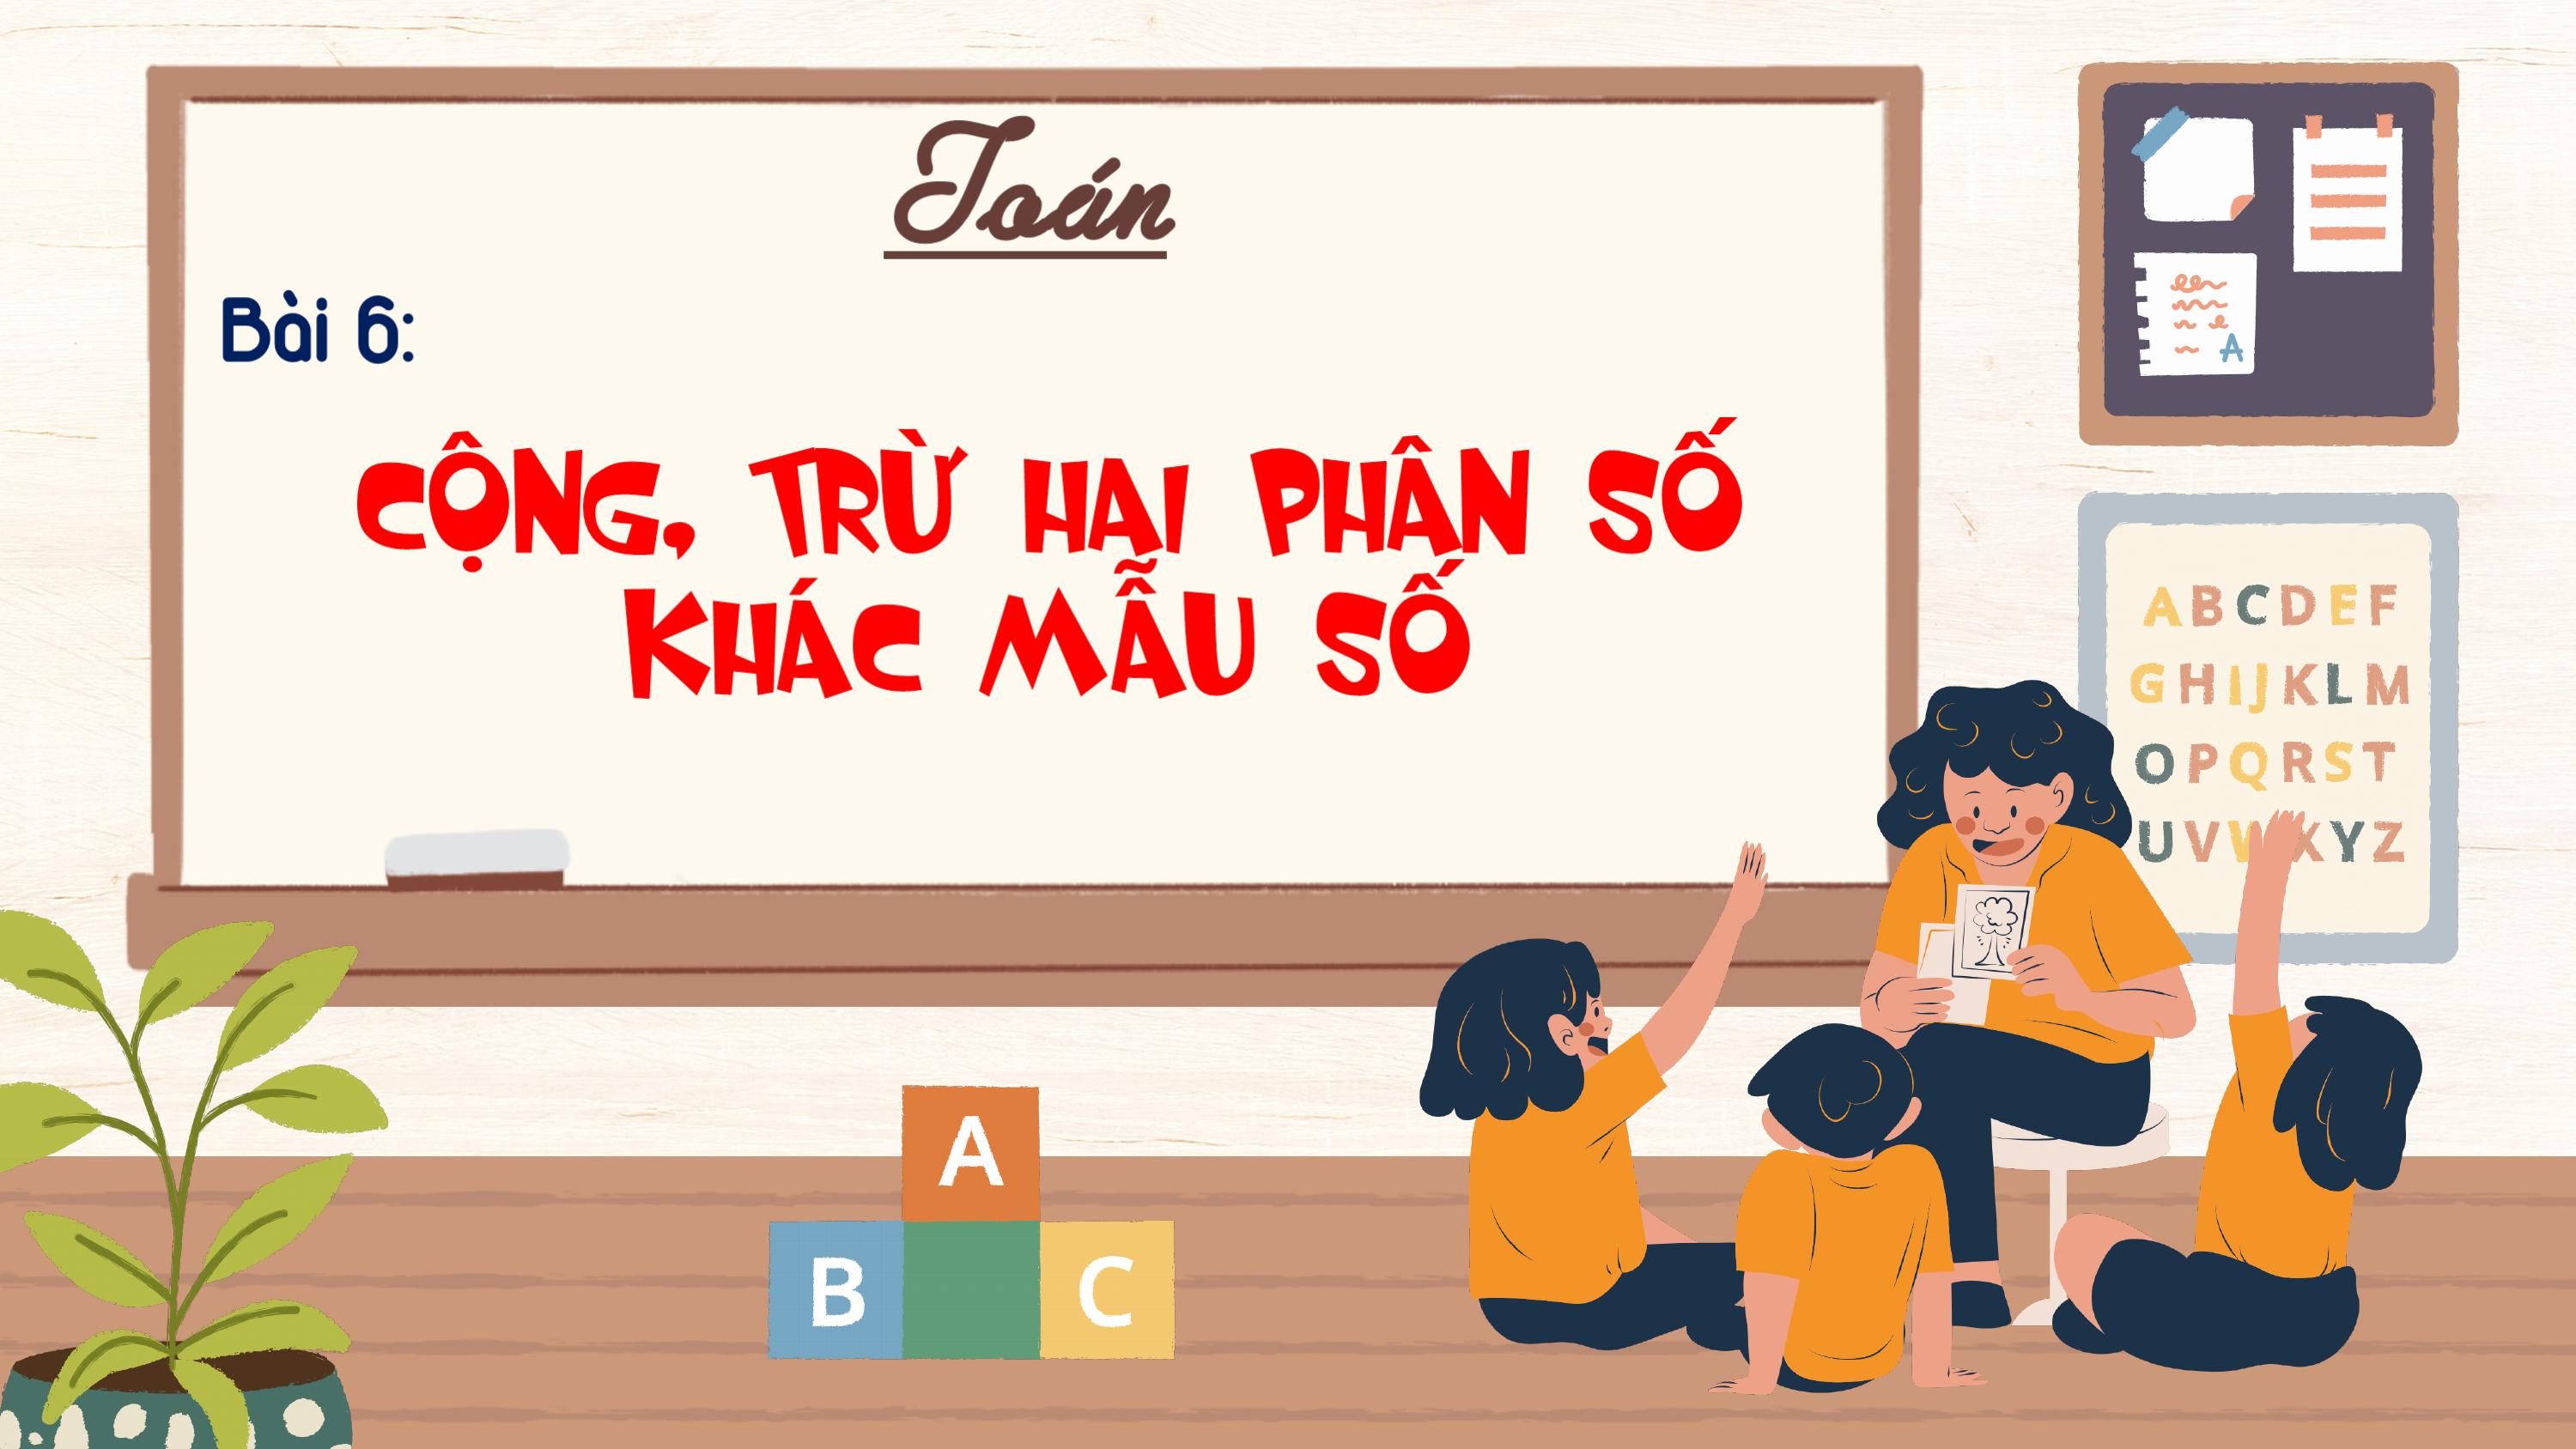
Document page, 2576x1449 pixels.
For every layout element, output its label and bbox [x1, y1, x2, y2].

picture [740, 37, 1309, 375]
picture [161, 241, 1878, 784]
text_box [0, 0, 2576, 1449]
